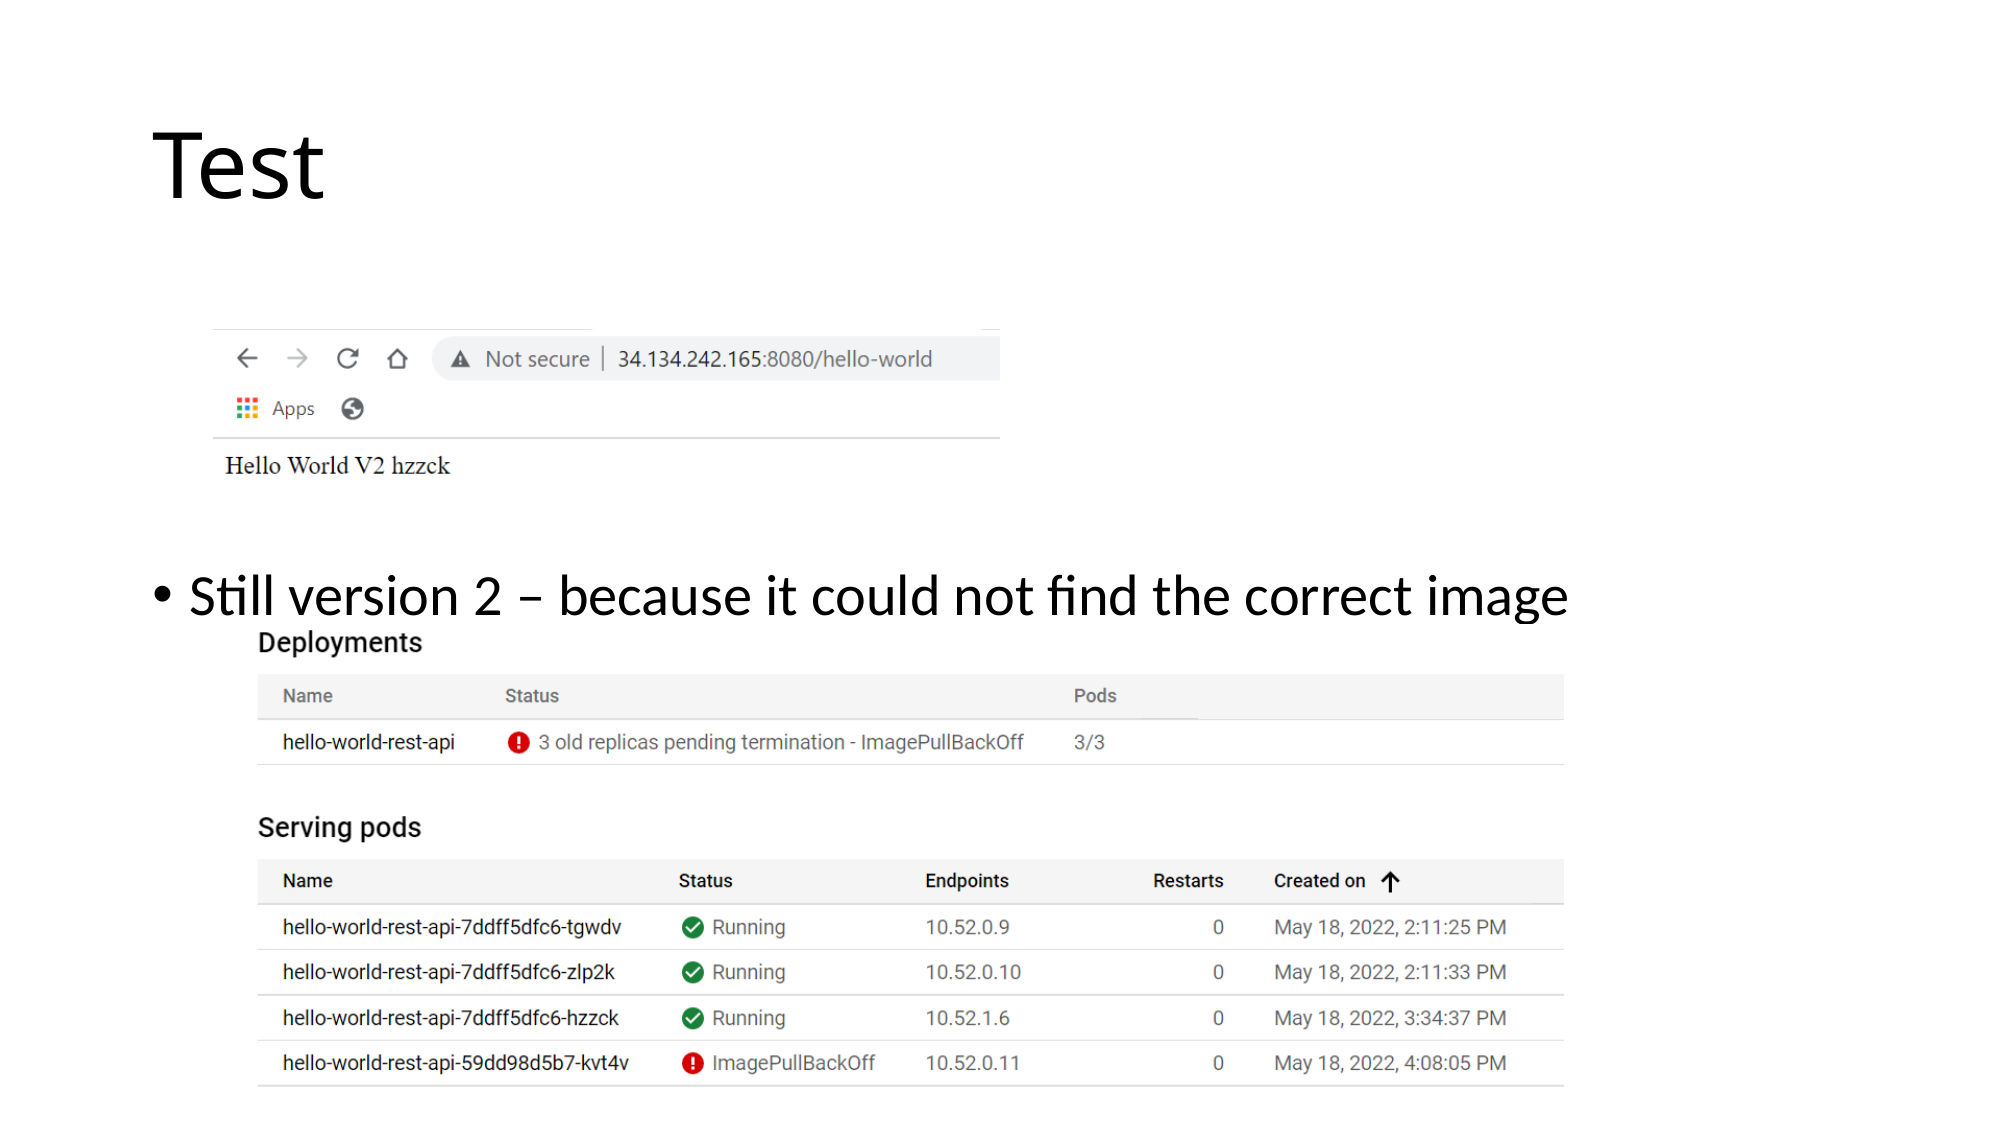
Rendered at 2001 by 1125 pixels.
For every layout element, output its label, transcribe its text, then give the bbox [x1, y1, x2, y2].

title Test [137, 59, 1863, 278]
list Still version 2 – because it could not find the correct image [137, 299, 1863, 1014]
picture [240, 624, 1564, 1125]
picture [213, 329, 1000, 523]
